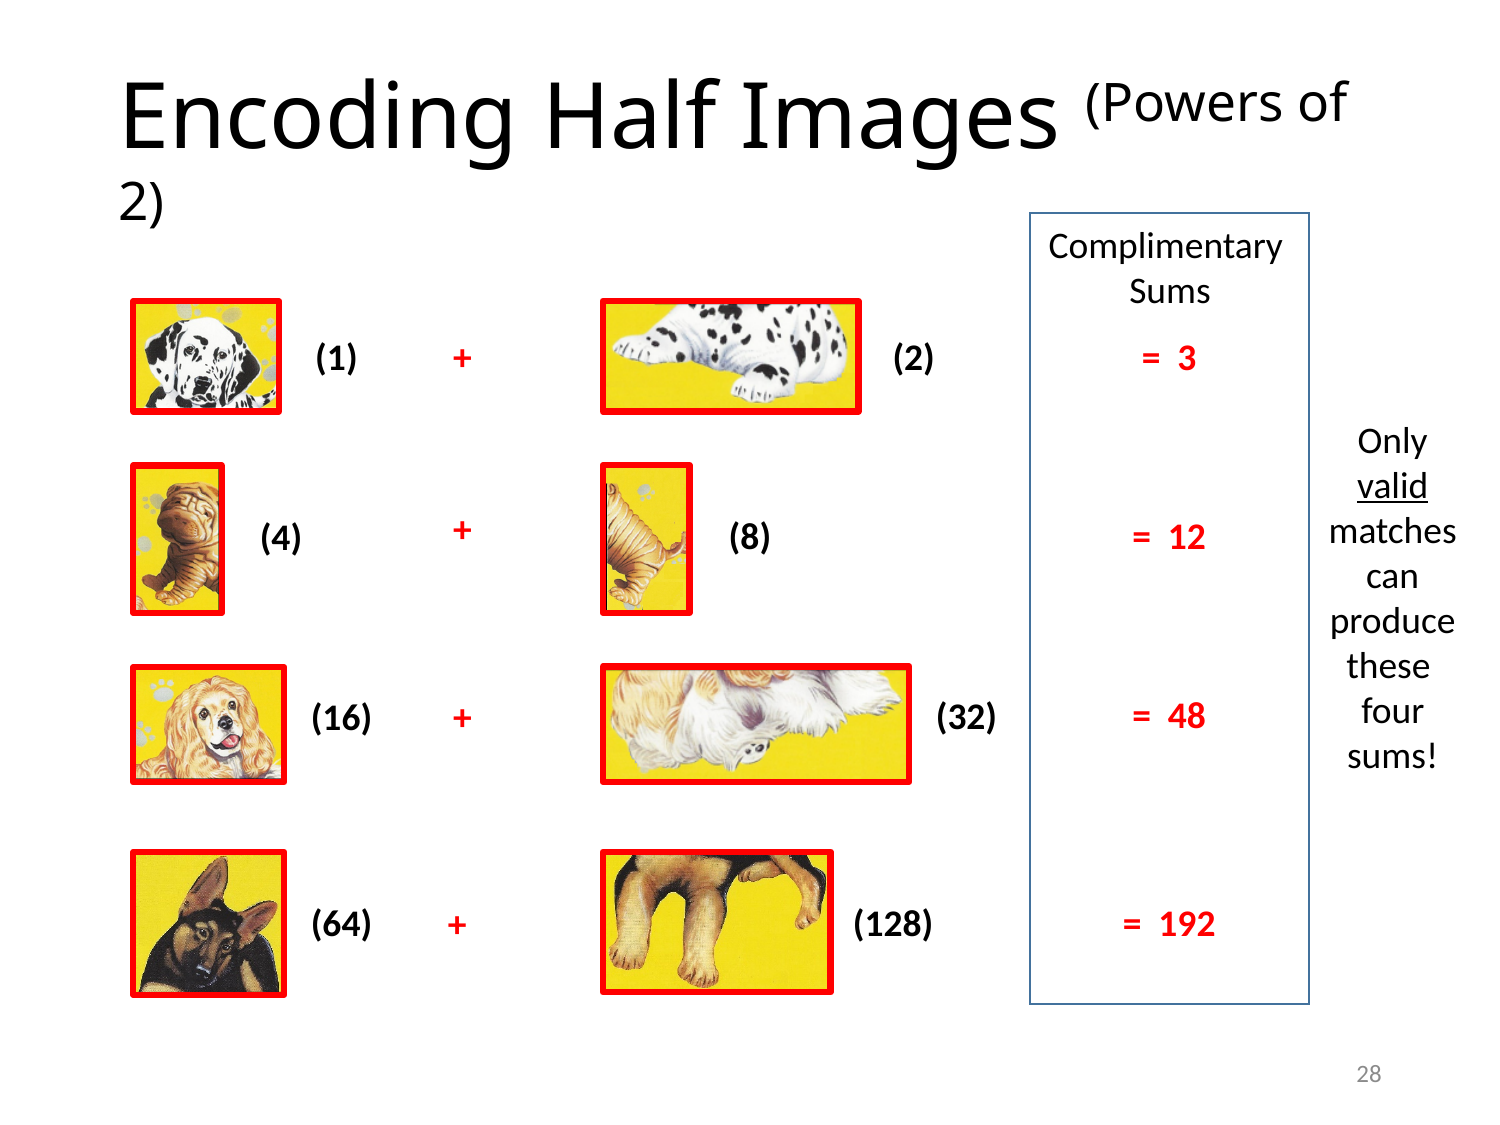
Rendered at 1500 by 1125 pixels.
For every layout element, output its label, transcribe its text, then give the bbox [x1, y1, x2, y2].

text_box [1029, 213, 1310, 1005]
text_box (4) [220, 505, 342, 566]
text_box + [402, 497, 523, 557]
slide_number 28 [1059, 1042, 1397, 1103]
picture [605, 854, 828, 990]
text_box (32) [907, 684, 1028, 745]
text_box (64) [282, 891, 403, 952]
text_box (16) [282, 685, 402, 746]
text_box + [396, 893, 518, 953]
picture [605, 303, 856, 409]
text_box (2) [856, 325, 975, 386]
text_box + [402, 325, 523, 386]
text_box + [402, 685, 523, 746]
text_box (8) [689, 504, 811, 565]
picture [605, 468, 687, 610]
text_box Only valid matches can produce these four sums! [1311, 408, 1474, 784]
text_box (128) [832, 891, 954, 952]
text_box (1) [276, 325, 397, 386]
picture [136, 304, 276, 409]
picture [136, 855, 282, 992]
picture [136, 670, 282, 780]
title Encoding Half Images (Powers of 2) [103, 59, 1397, 278]
picture [605, 669, 907, 779]
picture [136, 468, 219, 610]
